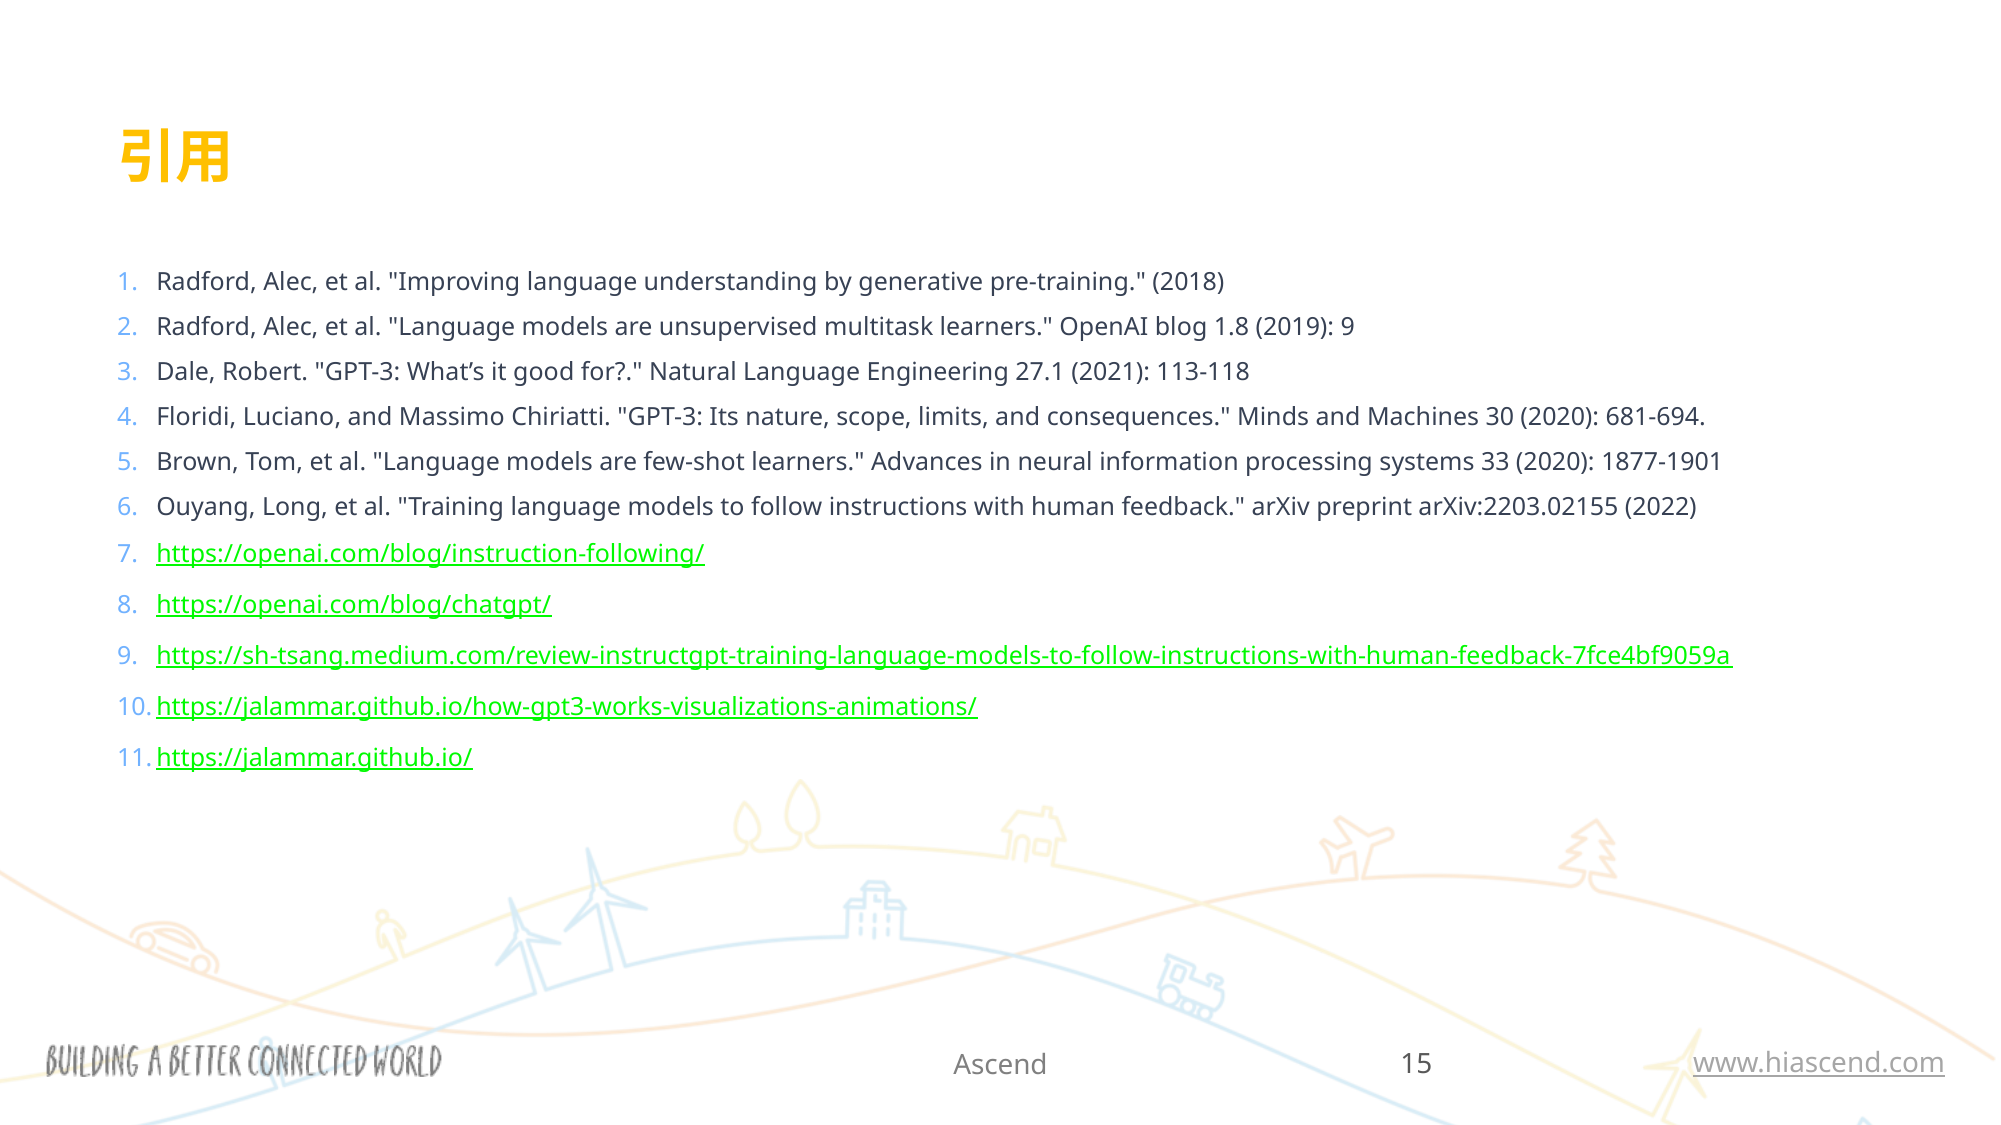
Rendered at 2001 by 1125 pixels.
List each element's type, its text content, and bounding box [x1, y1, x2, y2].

list Radford, Alec, et al. "Improving language understanding by generative pre-training." (2018) Radford, Alec, et al. "Language models are unsupervised multitask learners." OpenAI blog 1.8 (2019): 9 Dale, Robert. "GPT-3: What’s it good for?." Natural Language Engineering 27.1 (2021): 113-118 Floridi, Luciano, and Massimo Chiriatti. "GPT-3: Its nature, scope, limits, and consequences." Minds and Machines 30 (2020): 681-694. Brown, Tom, et al. "Language models are few-shot learners." Advances in neural information processing systems 33 (2020): 1877-1901 Ouyang, Long, et al. "Training language models to follow instructions with human feedback." arXiv preprint arXiv:2203.02155 (2022) https://openai.com/blog/instruction-following/ https://openai.com/blog/chatgpt/ https://sh-tsang.medium.com/review-instructgpt-training-language-models-to-follow-instructions-with-human-feedback-7fce4bf9059a https://jalammar.github.io/how-gpt3-works-visualizations-animations/ https://jalammar.github.io/ [102, 243, 1863, 986]
title 引用 [102, 111, 1863, 209]
picture [23, 1023, 468, 1105]
